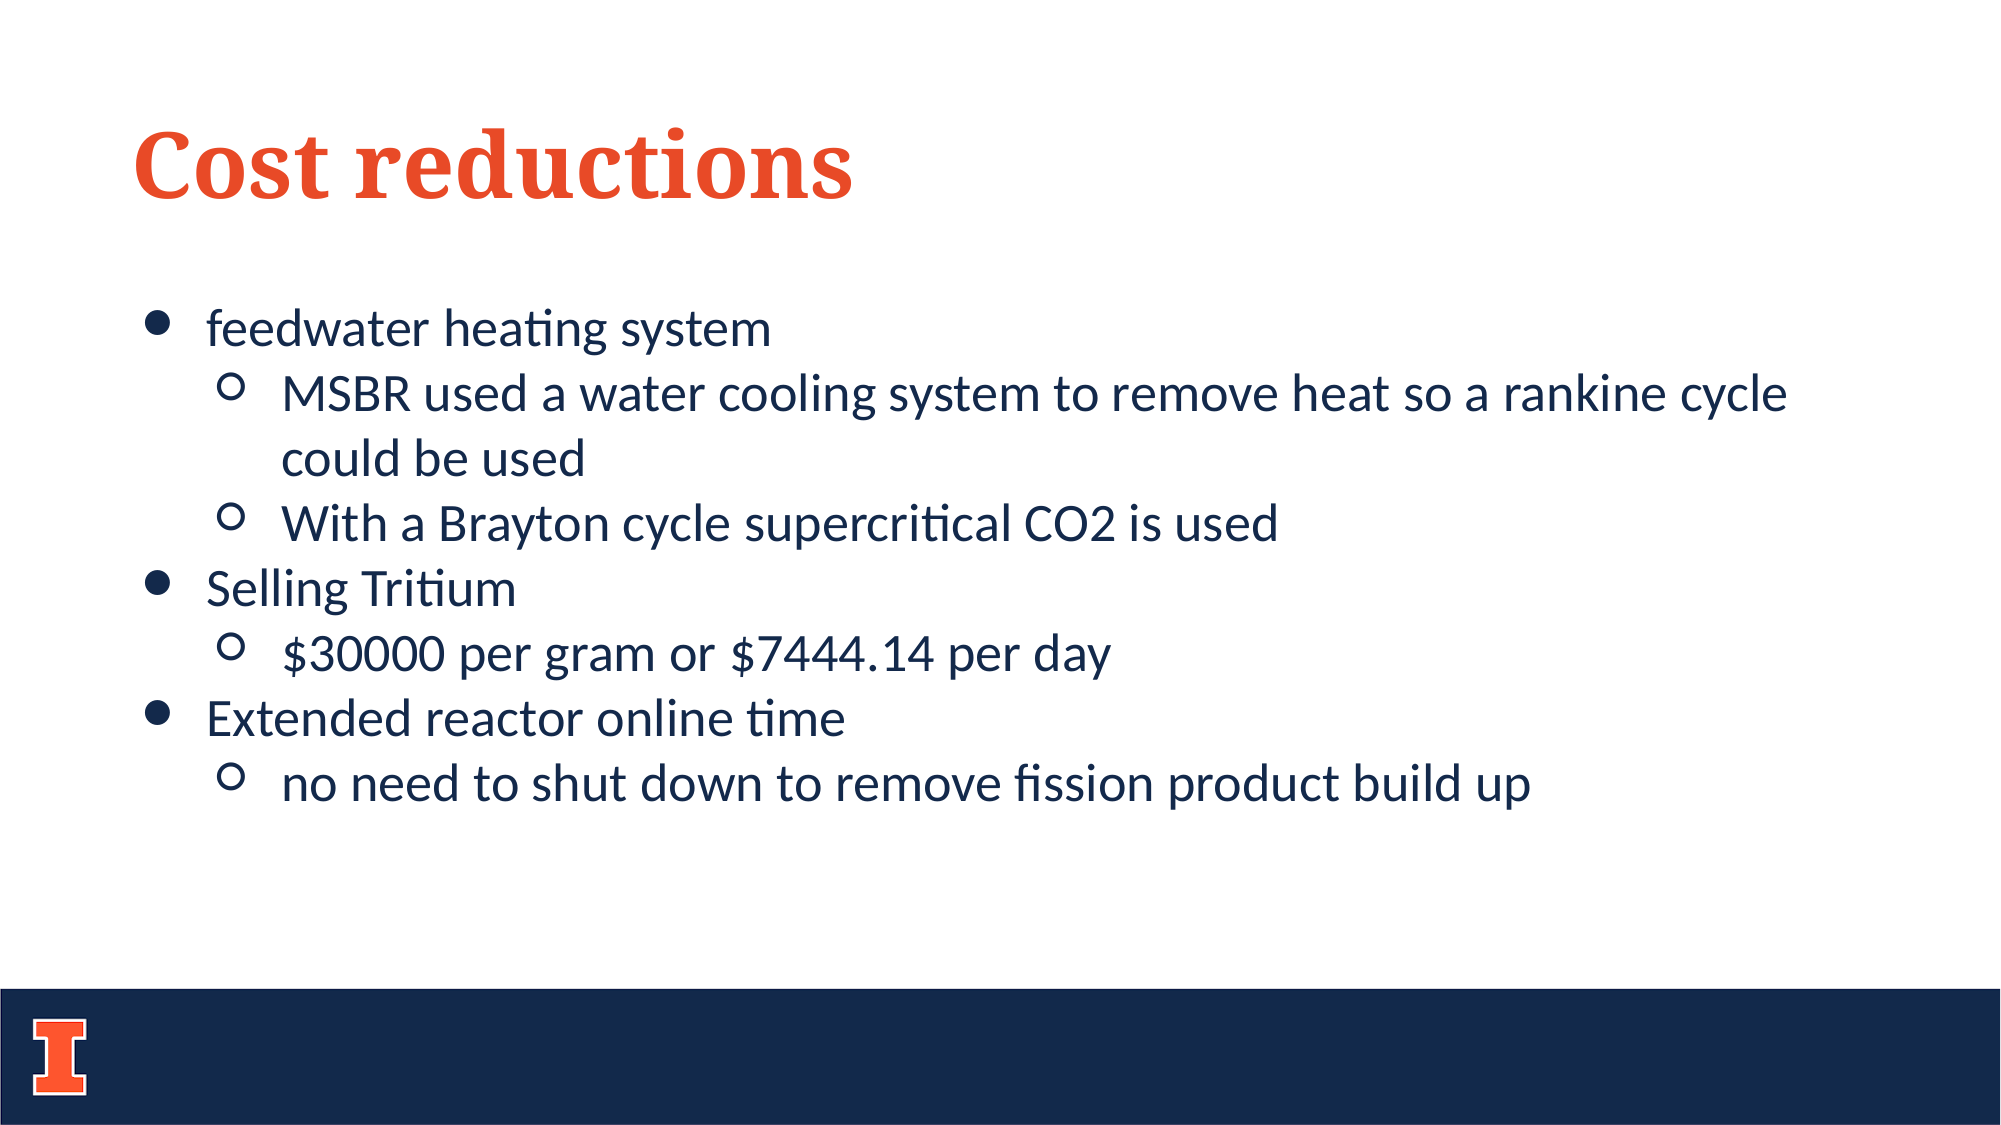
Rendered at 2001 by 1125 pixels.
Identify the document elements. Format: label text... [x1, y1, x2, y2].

text_box Cost reductions [116, 59, 1921, 278]
picture [0, 0, 2001, 1125]
text_box feedwater heating system MSBR used a water cooling system to remove heat so a rankine cycle could be used With a Brayton cycle supercritical CO2 is used Selling Tritium $30000 per gram or $7444.14 per day Extended reactor online time no need to shut down to remove fission product build up [116, 277, 1861, 932]
